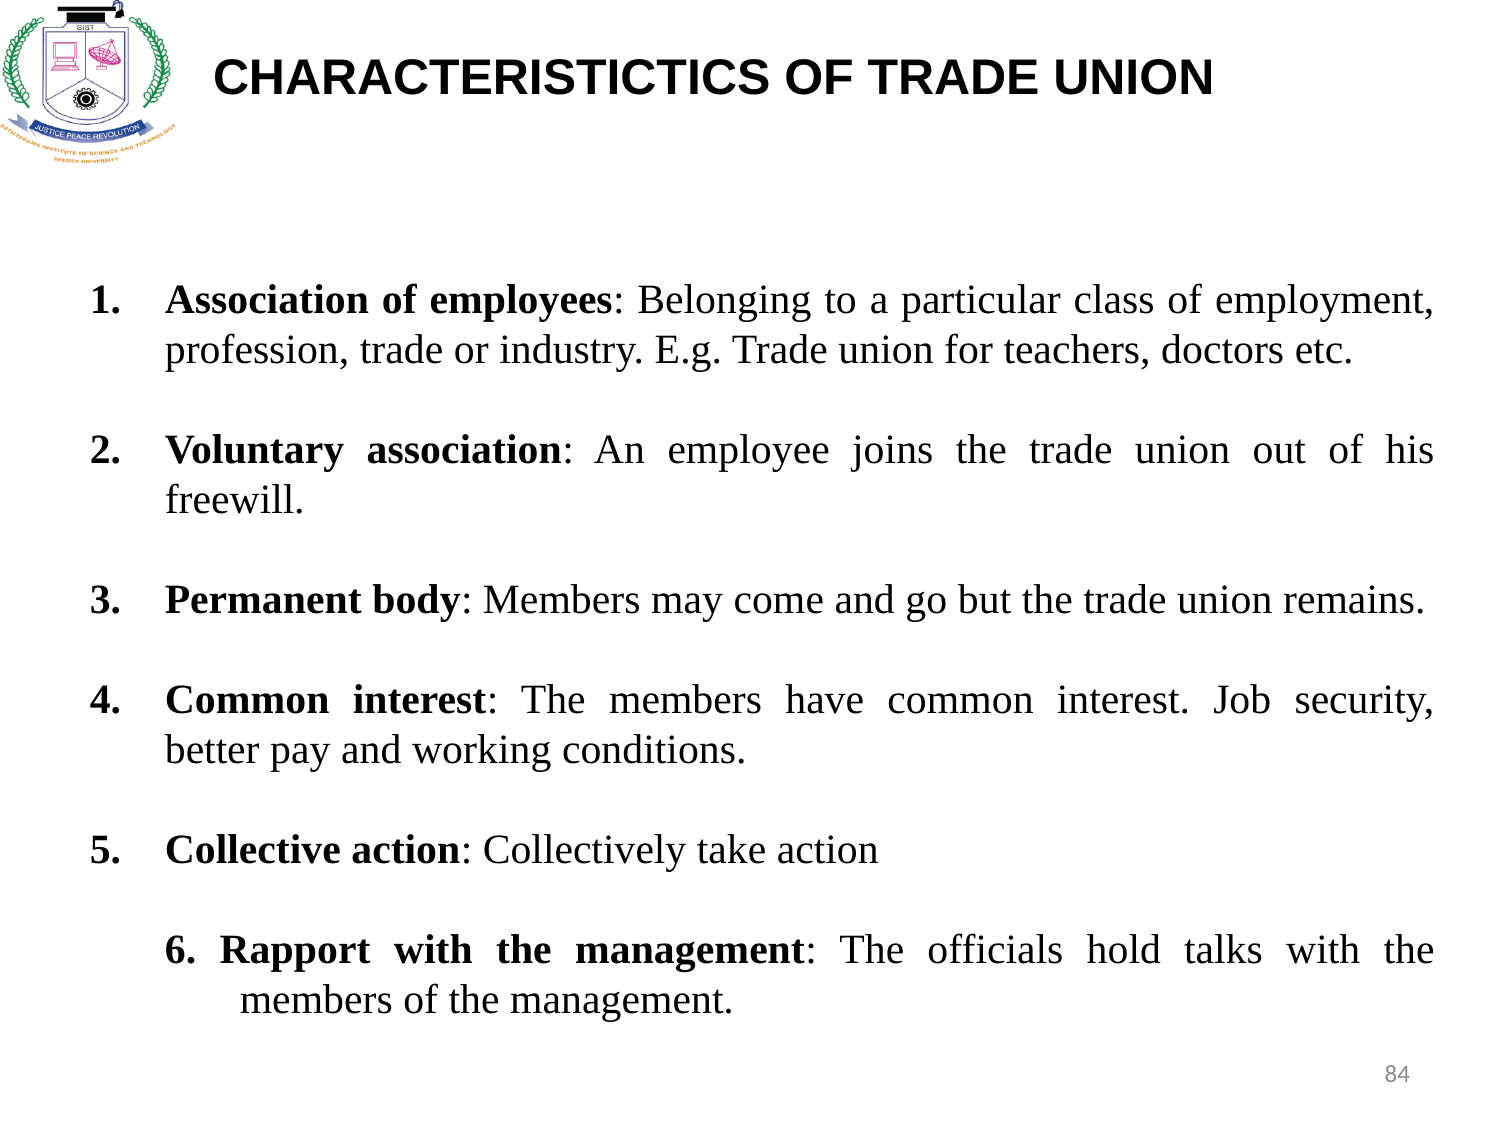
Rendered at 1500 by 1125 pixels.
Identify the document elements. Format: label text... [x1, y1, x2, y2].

text_box Association of employees: Belonging to a particular class of employment, profession, trade or industry. E.g. Trade union for teachers, doctors etc. Voluntary association: An employee joins the trade union out of his freewill. Permanent body: Members may come and go but the trade union remains. Common interest: The members have common interest. Job security, better pay and working conditions. Collective action: Collectively take action 6. Rapport with the management: The officials hold talks with the members of the management. [75, 214, 1450, 1030]
text_box CHARACTERISTICTICS OF TRADE UNION [198, 37, 1230, 113]
slide_number 84 [1074, 1042, 1425, 1103]
picture [0, 0, 175, 163]
